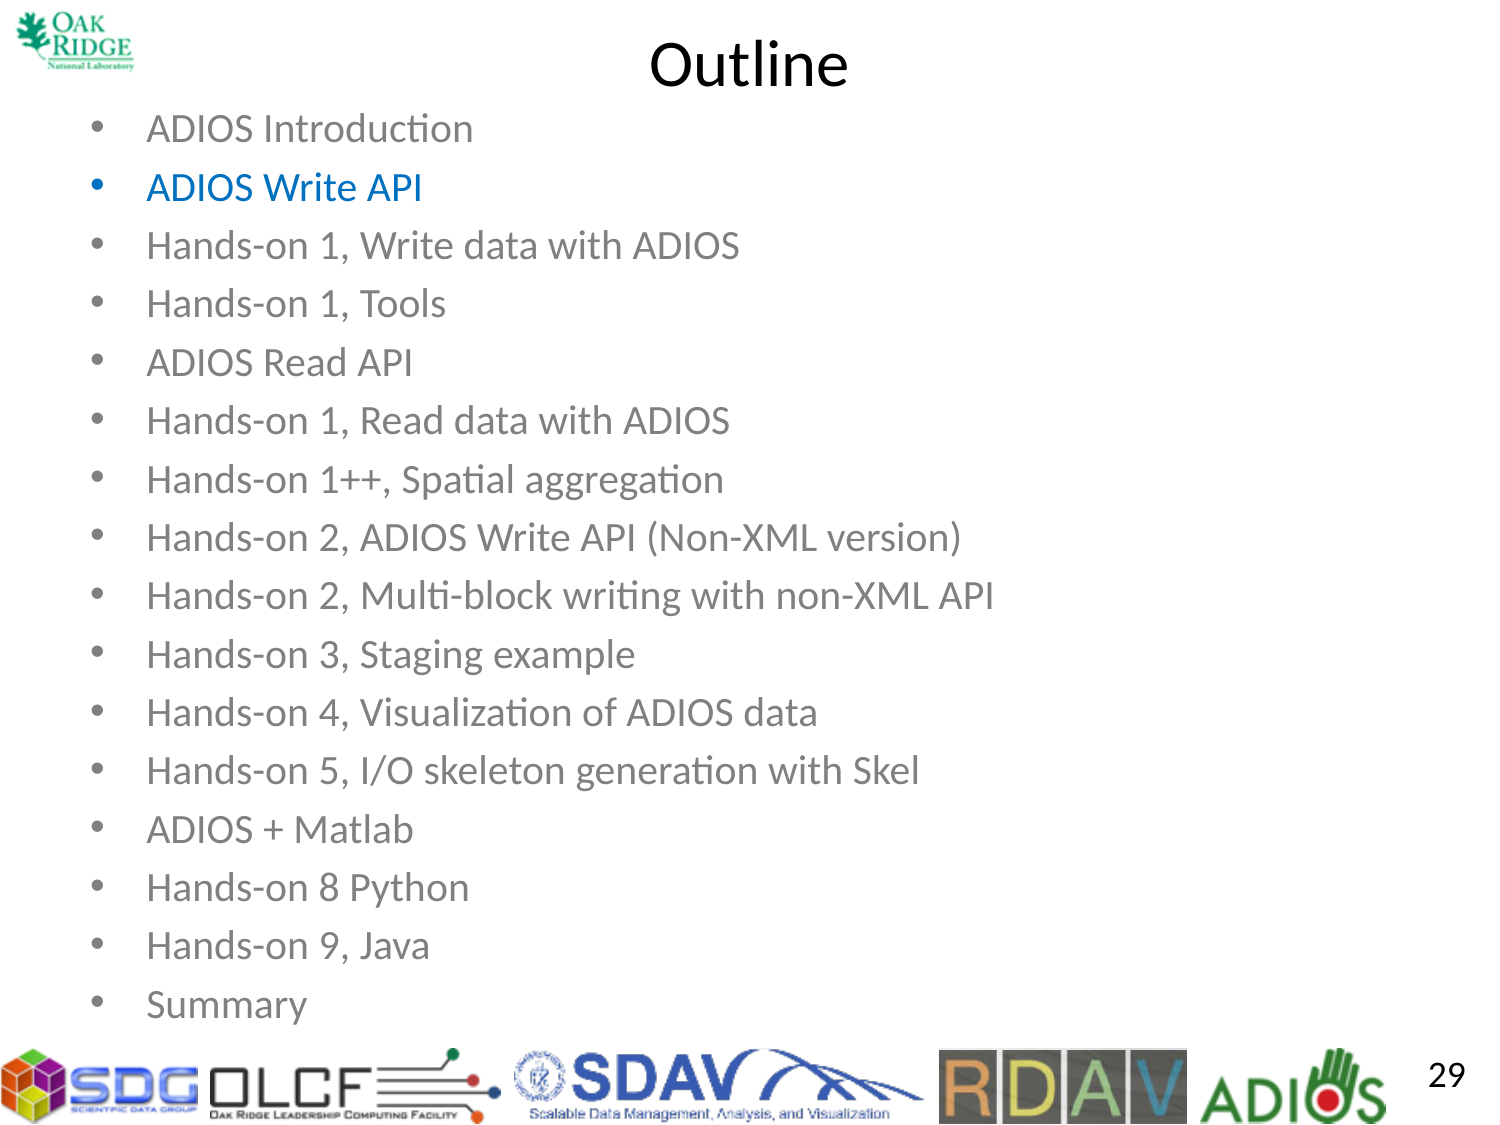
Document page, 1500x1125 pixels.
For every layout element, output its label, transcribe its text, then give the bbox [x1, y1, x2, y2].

picture [210, 1048, 501, 1124]
slide_number 29 [1130, 1042, 1481, 1103]
picture [1200, 1103, 1386, 1124]
title Outline [75, 11, 1425, 93]
picture [939, 1048, 1187, 1124]
picture [0, 1048, 198, 1124]
picture [514, 1048, 926, 1124]
list ADIOS Introduction ADIOS Write API Hands-on 1, Write data with ADIOS Hands-on 1, Tools ADIOS Read API Hands-on 1, Read data with ADIOS Hands-on 1++, Spatial aggregation Hands-on 2, ADIOS Write API (Non-XML version) Hands-on 2, Multi-block writing with non-XML API Hands-on 3, Staging example Hands-on 4, Visualization of ADIOS data Hands-on 5, I/O skeleton generation with Skel ADIOS + Matlab Hands-on 8 Python Hands-on 9, Java Summary [75, 93, 1425, 1033]
picture [0, 6, 149, 82]
